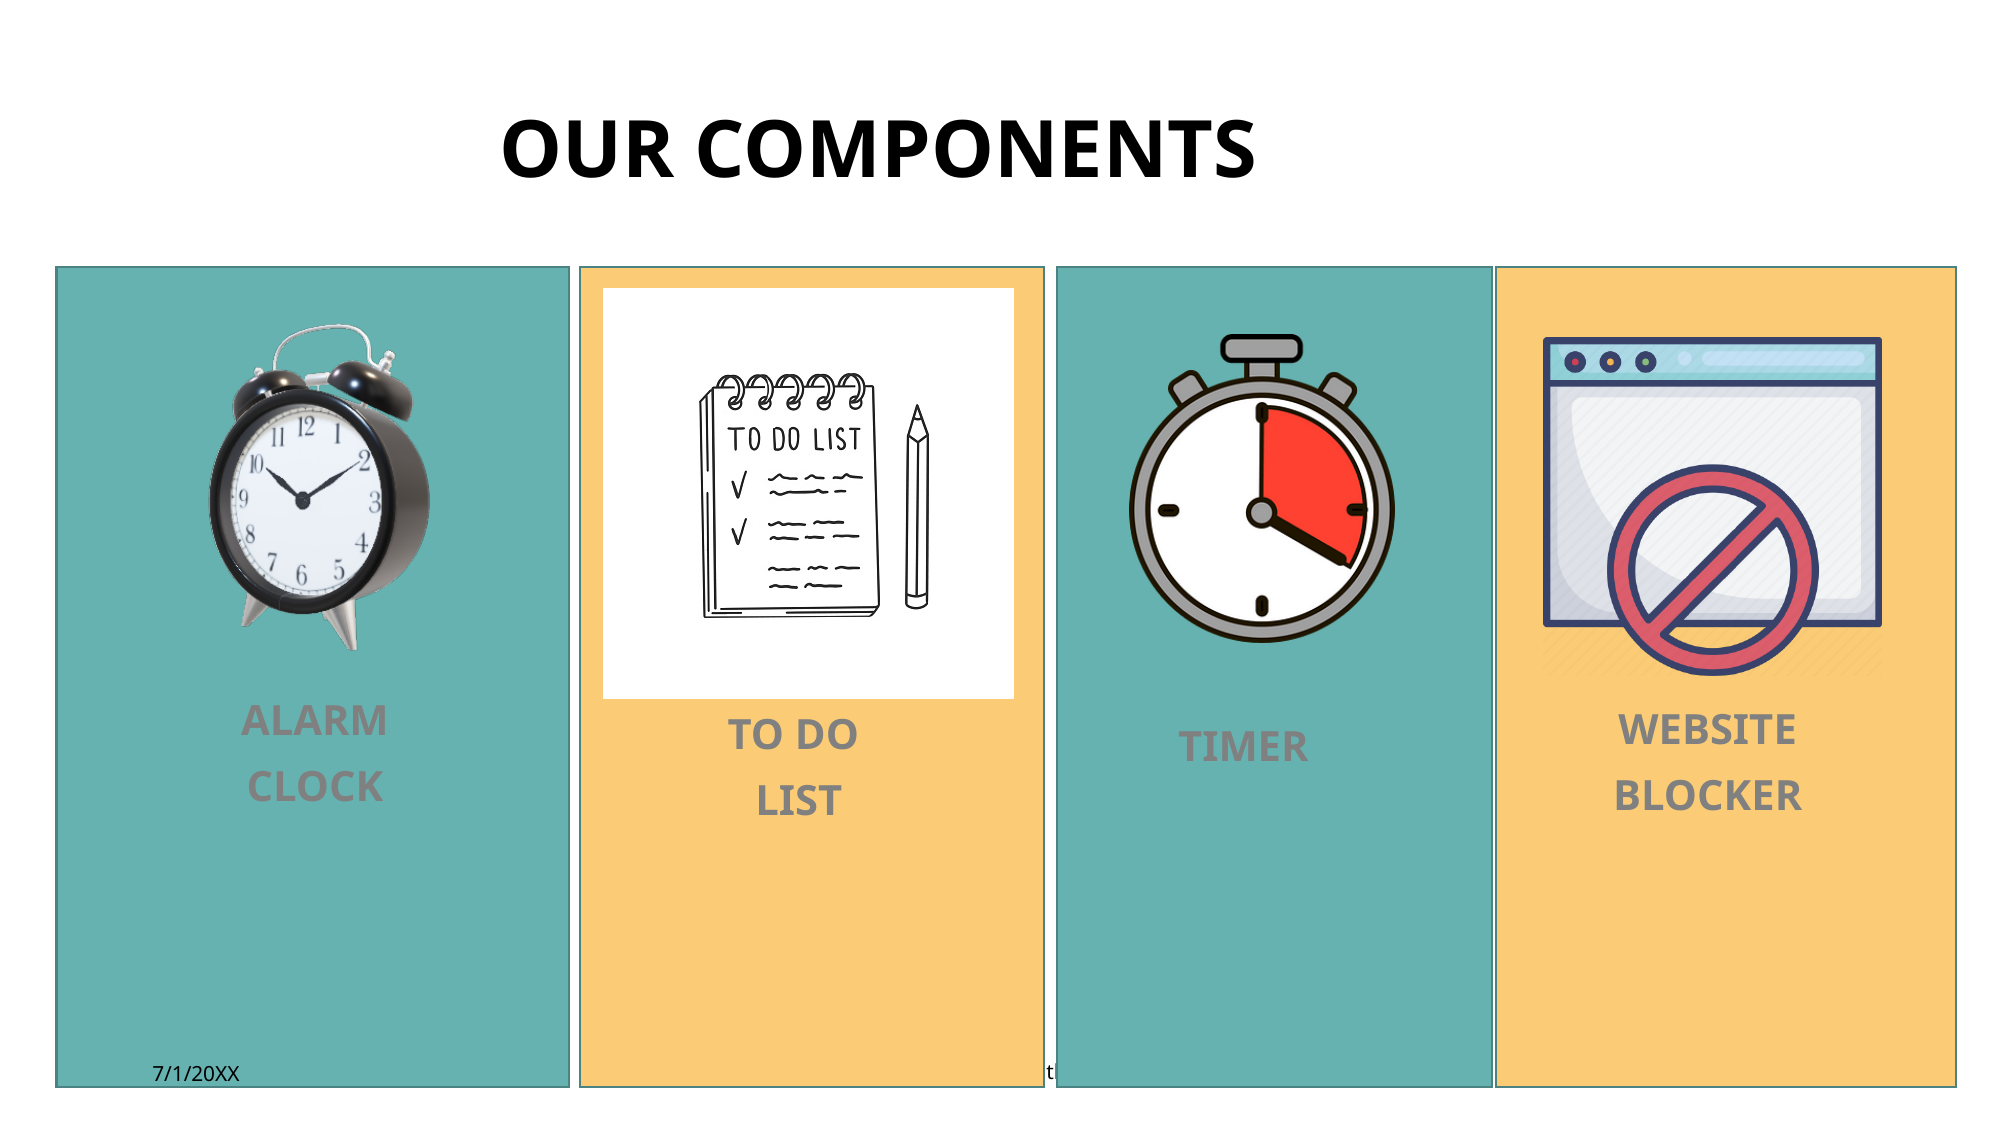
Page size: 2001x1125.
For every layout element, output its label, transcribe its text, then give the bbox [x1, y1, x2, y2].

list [1128, 334, 1395, 643]
text_box [579, 266, 1045, 1088]
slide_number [137, 1042, 588, 1103]
list ALARM CLOCK [146, 692, 484, 783]
text_box [1495, 266, 1957, 1088]
picture [197, 294, 433, 657]
footer Pitch deck title [662, 1042, 1338, 1103]
list WEBSITE BLOCKER [1539, 701, 1877, 792]
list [603, 288, 1014, 699]
title OUR COMPONENTS [156, 43, 1882, 261]
text_box [1056, 266, 1493, 1088]
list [1543, 337, 1882, 676]
list TO DO LIST [630, 706, 968, 797]
text_box [55, 266, 570, 1088]
slide_number 2 [1412, 1042, 1863, 1103]
list TIMER [1074, 717, 1413, 808]
